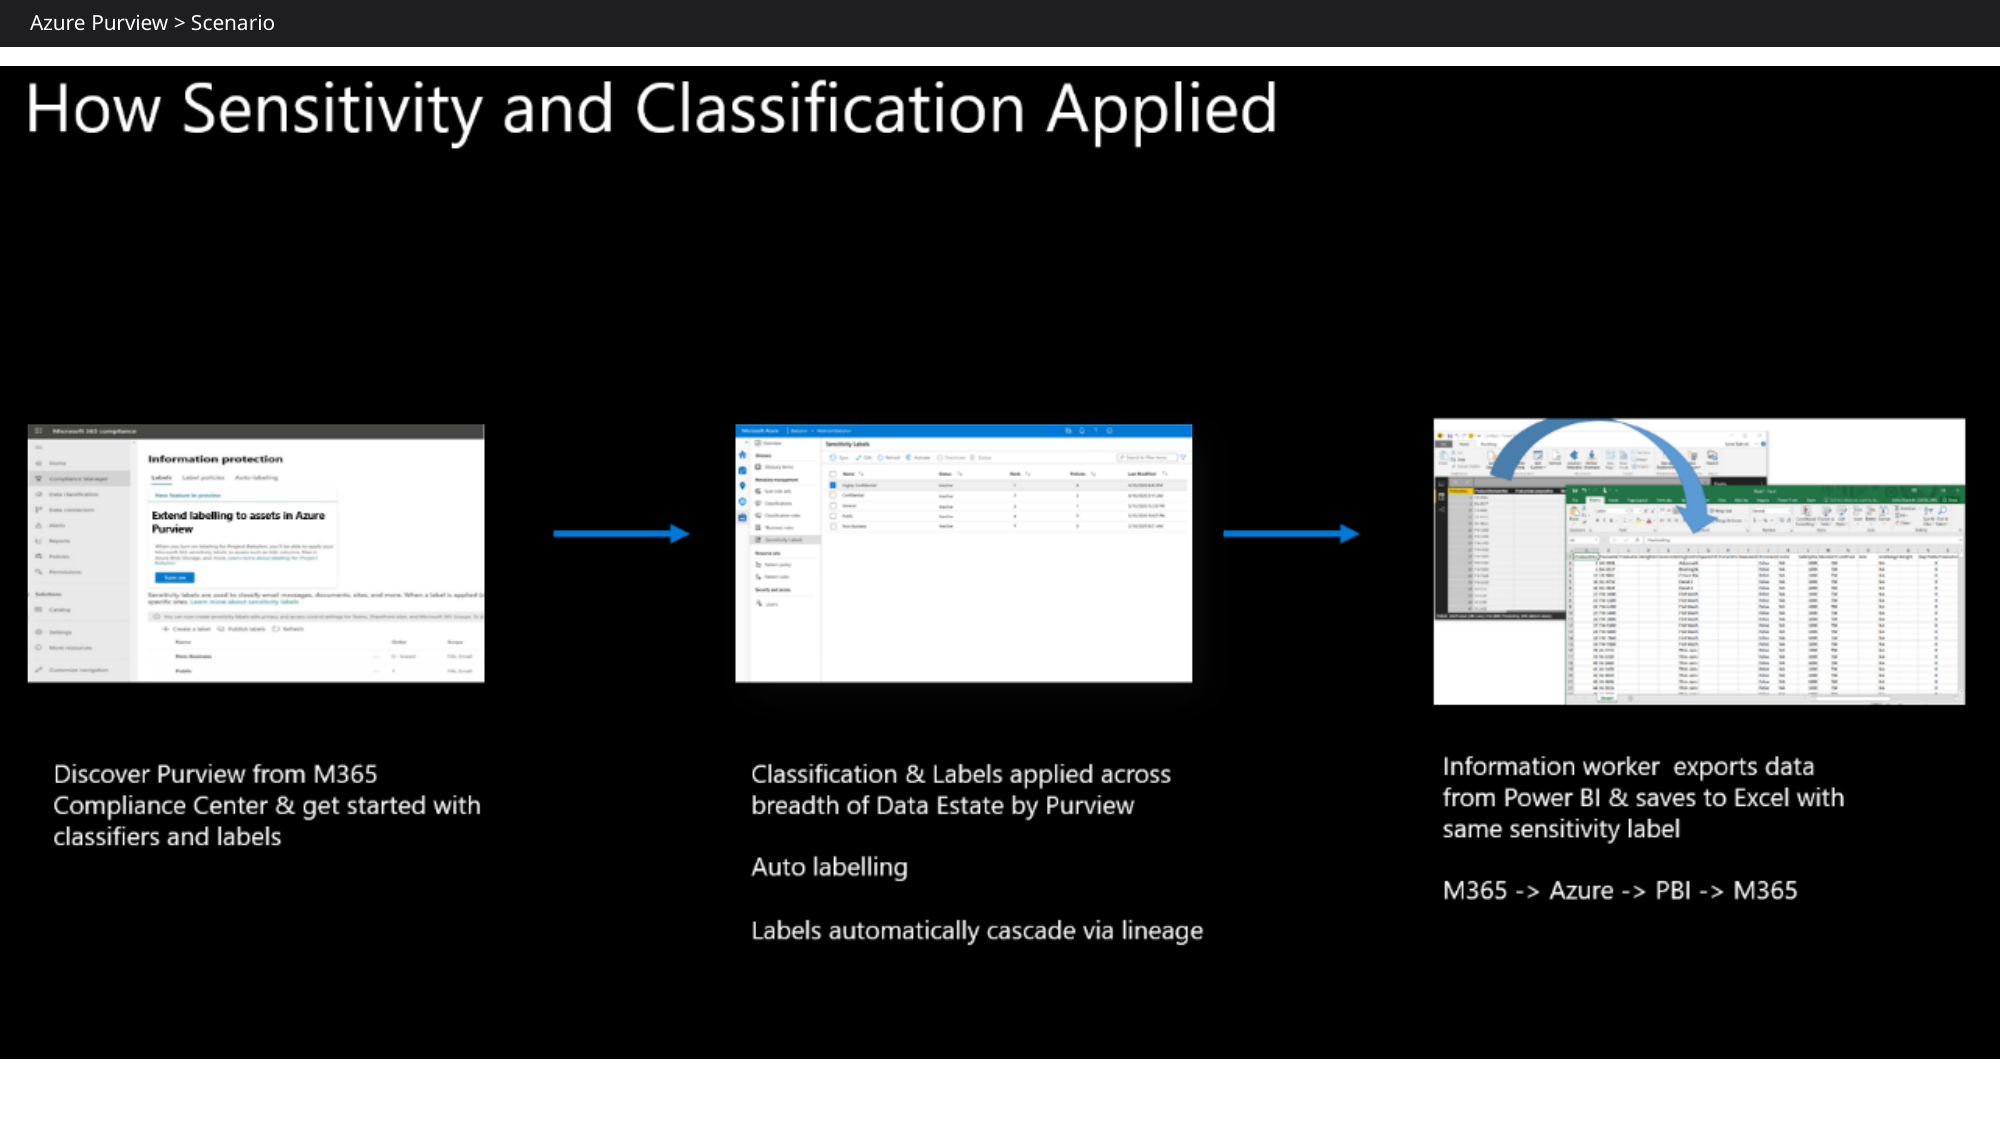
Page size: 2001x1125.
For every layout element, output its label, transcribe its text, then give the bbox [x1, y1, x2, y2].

picture [0, 65, 2000, 1060]
text_box Azure Purview > Scenario [0, 0, 2000, 47]
